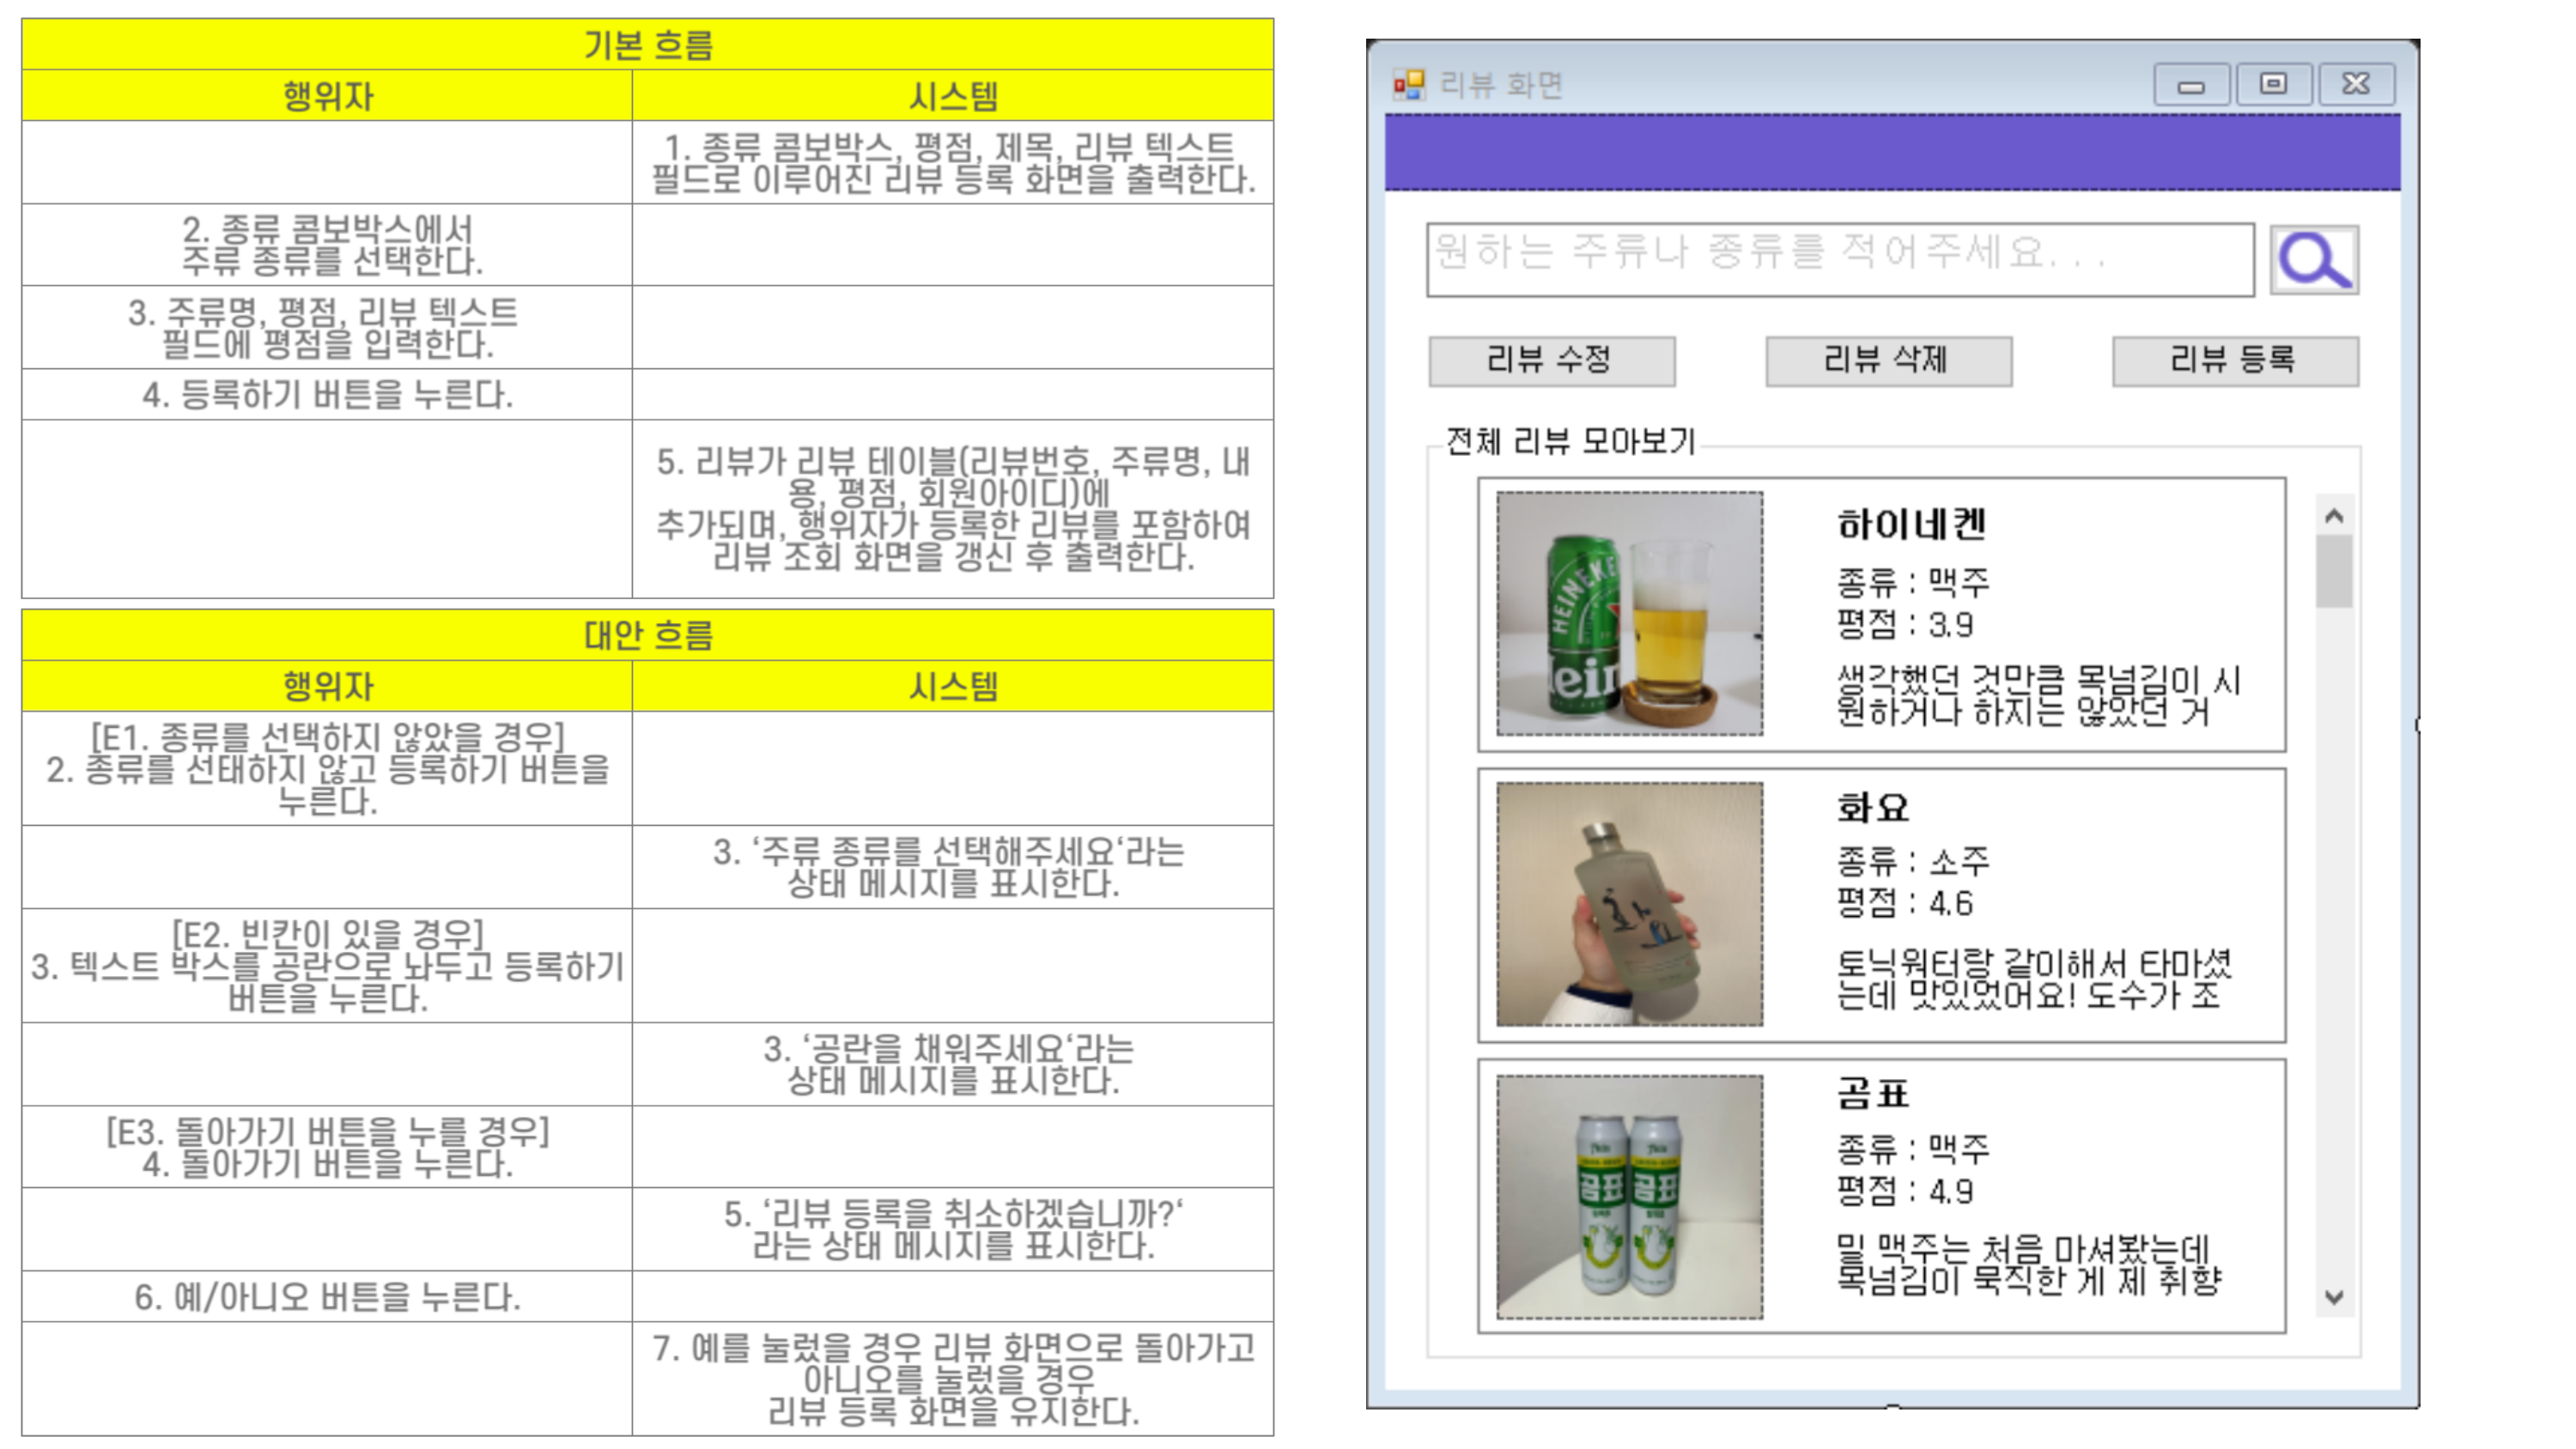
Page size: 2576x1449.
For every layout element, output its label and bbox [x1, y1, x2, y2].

text_box [1366, 39, 2421, 1410]
picture [0, 0, 1901, 1449]
